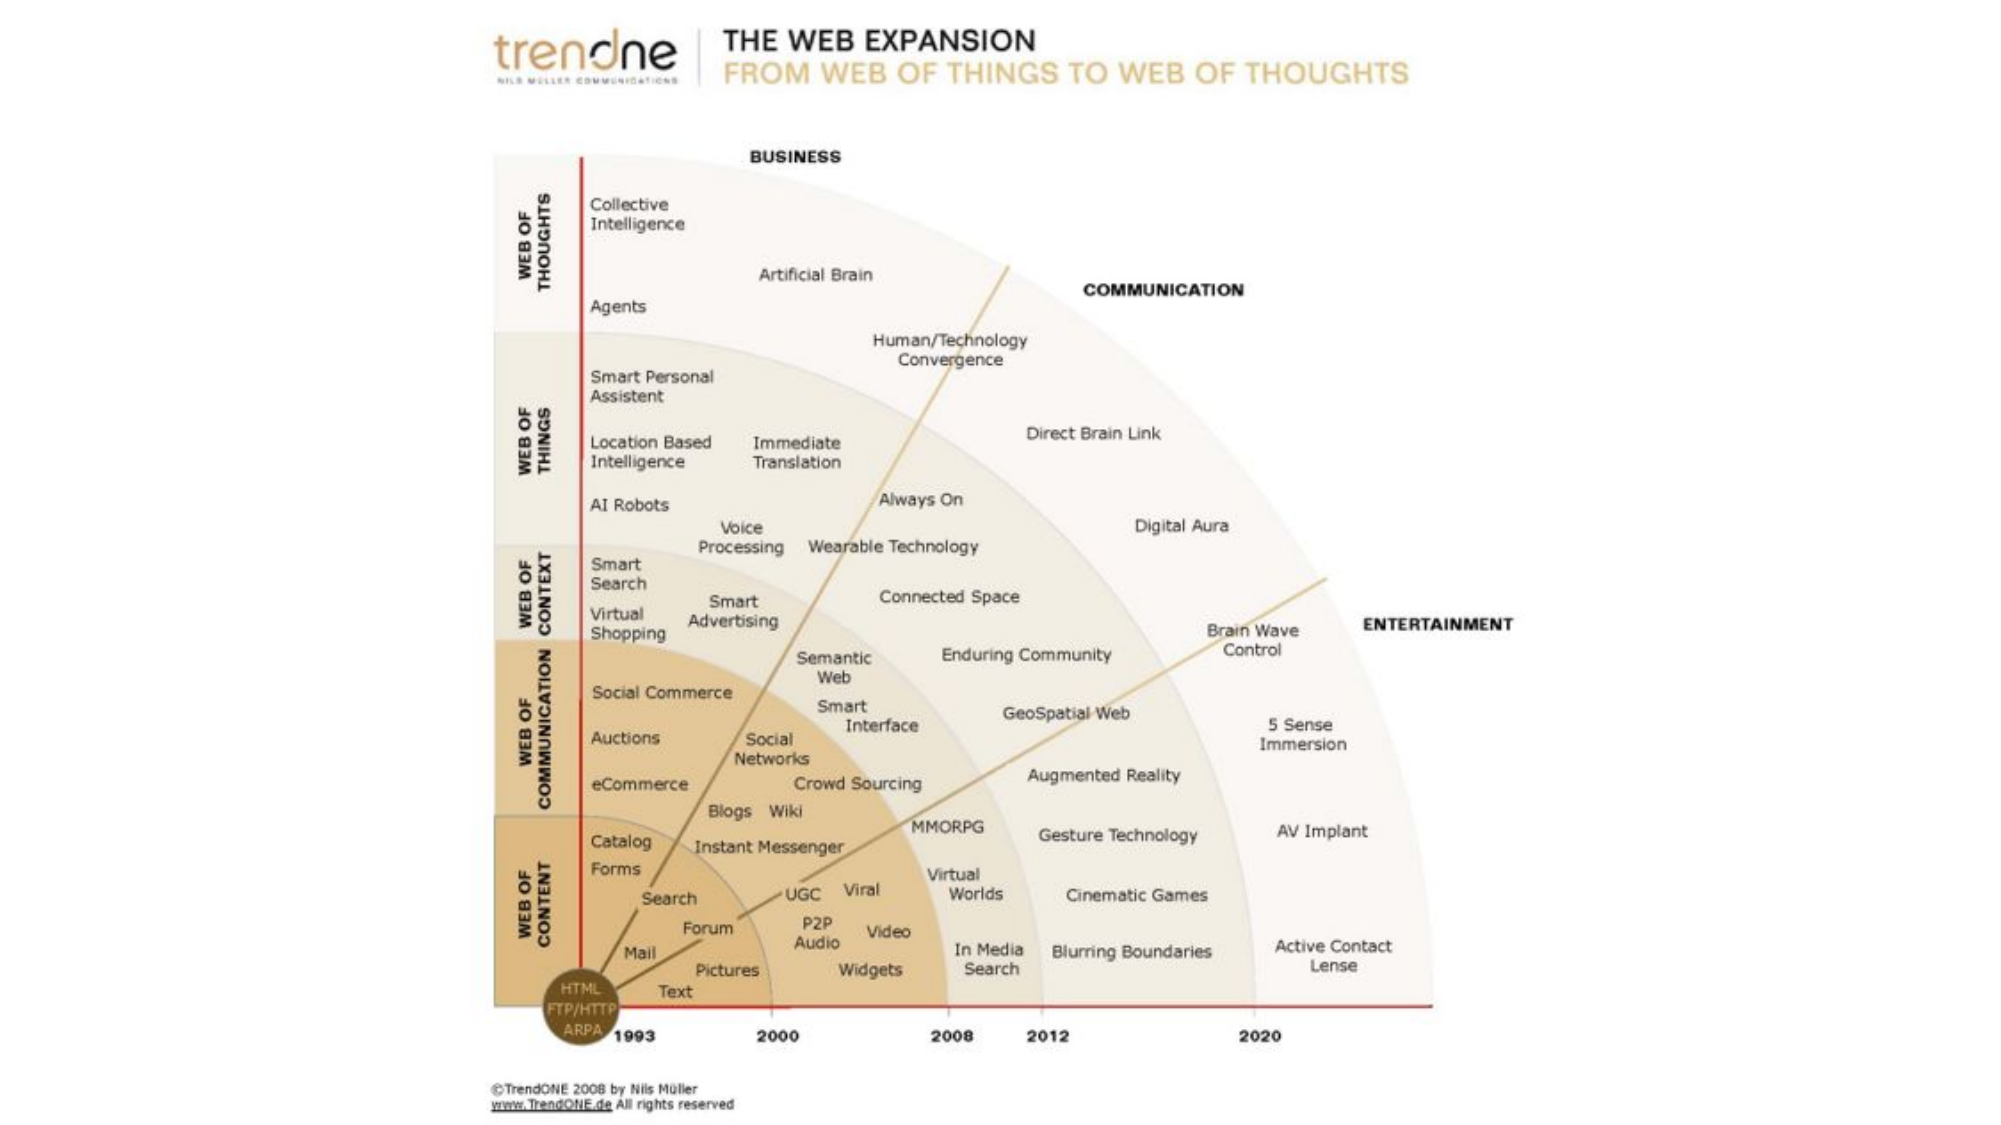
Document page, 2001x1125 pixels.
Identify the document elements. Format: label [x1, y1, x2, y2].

picture [470, 0, 1539, 1125]
